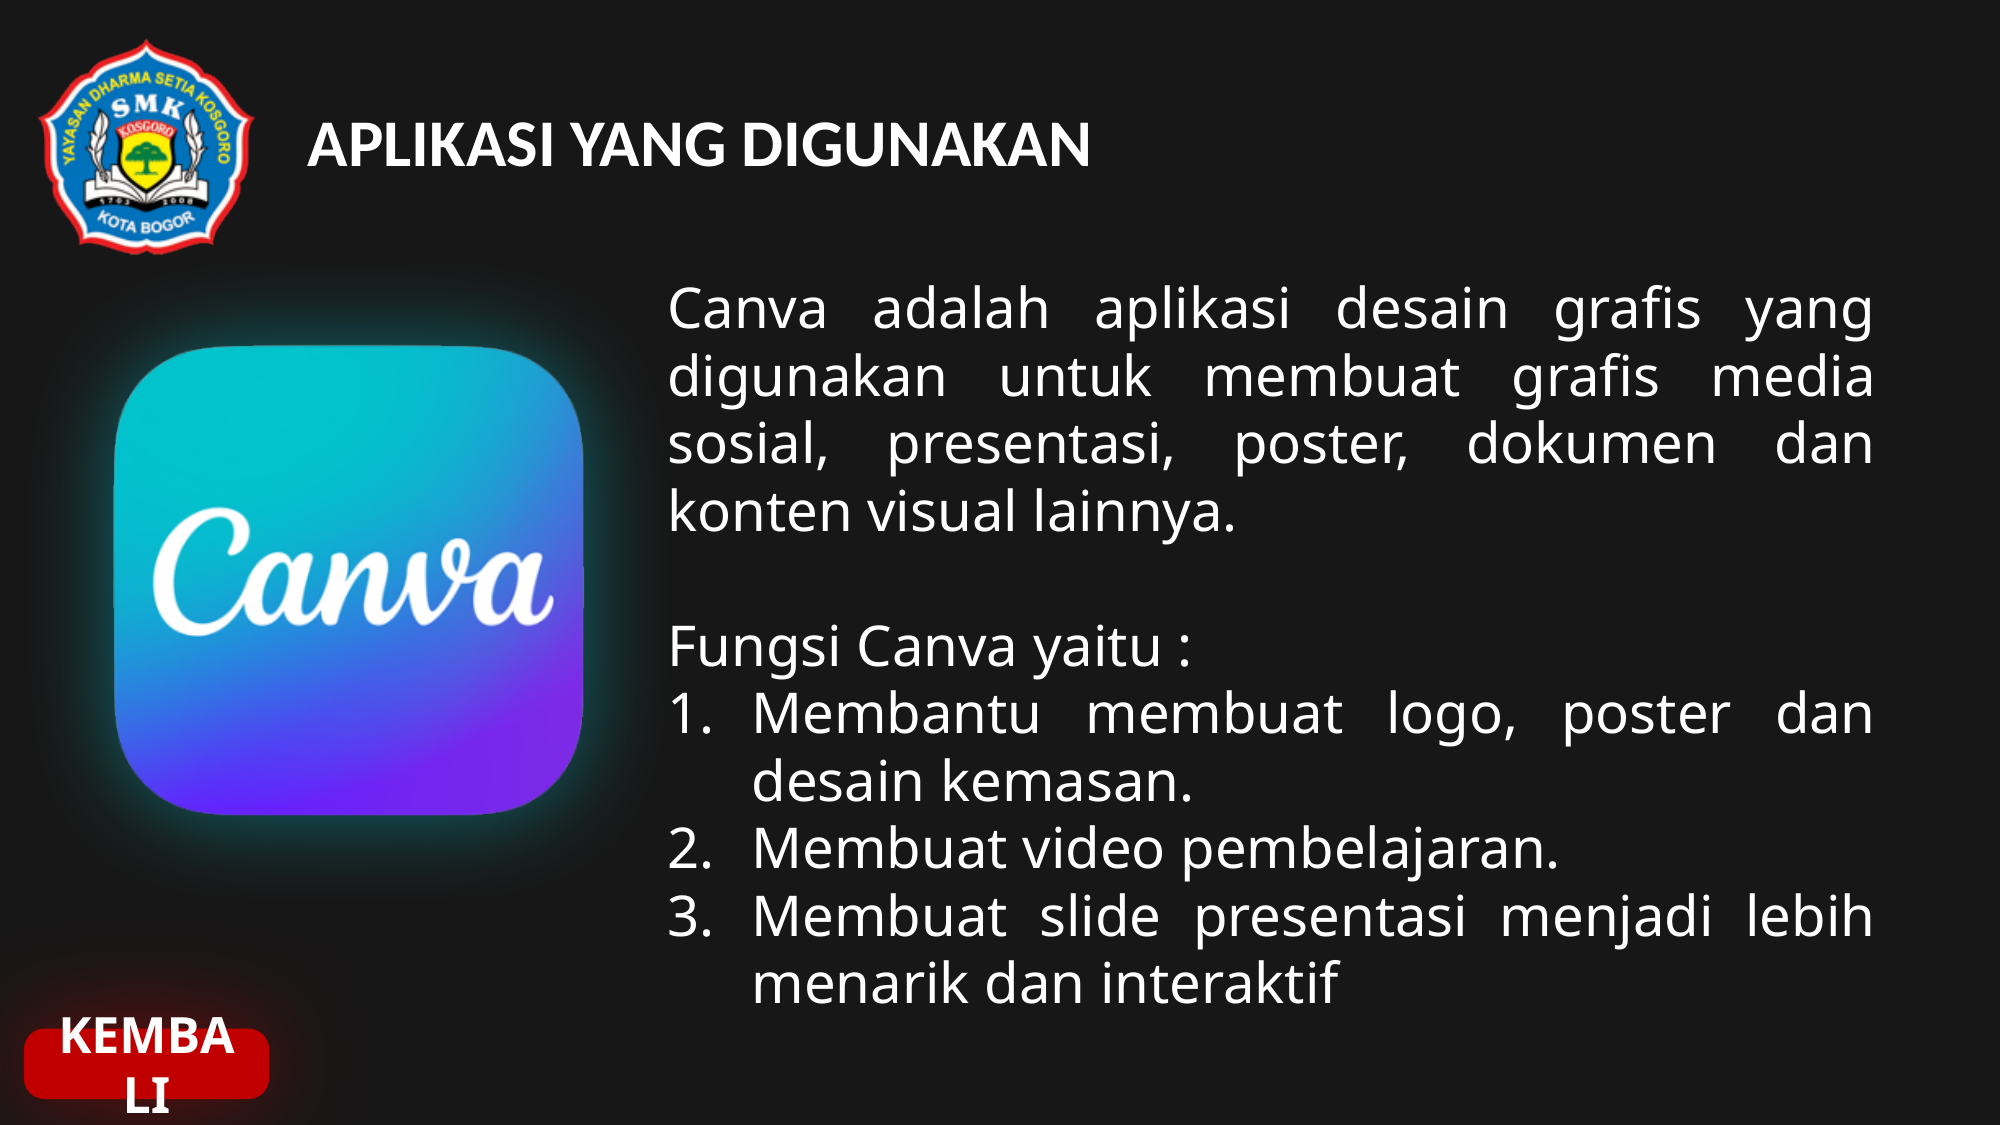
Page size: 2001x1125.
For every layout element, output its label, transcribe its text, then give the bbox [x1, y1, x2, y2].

text_box APLIKASI YANG DIGUNAKAN [294, 92, 1181, 187]
text_box KEMBALI [22, 1027, 271, 1101]
picture [109, 335, 592, 823]
picture [0, 0, 294, 294]
text_box Canva adalah aplikasi desain grafis yang digunakan untuk membuat grafis media sosial, presentasi, poster, dokumen dan konten visual lainnya. Fungsi Canva yaitu : Membantu membuat logo, poster dan desain kemasan. Membuat video pembelajaran. Membuat slide presentasi menjadi lebih menarik dan interaktif [652, 264, 1891, 1023]
